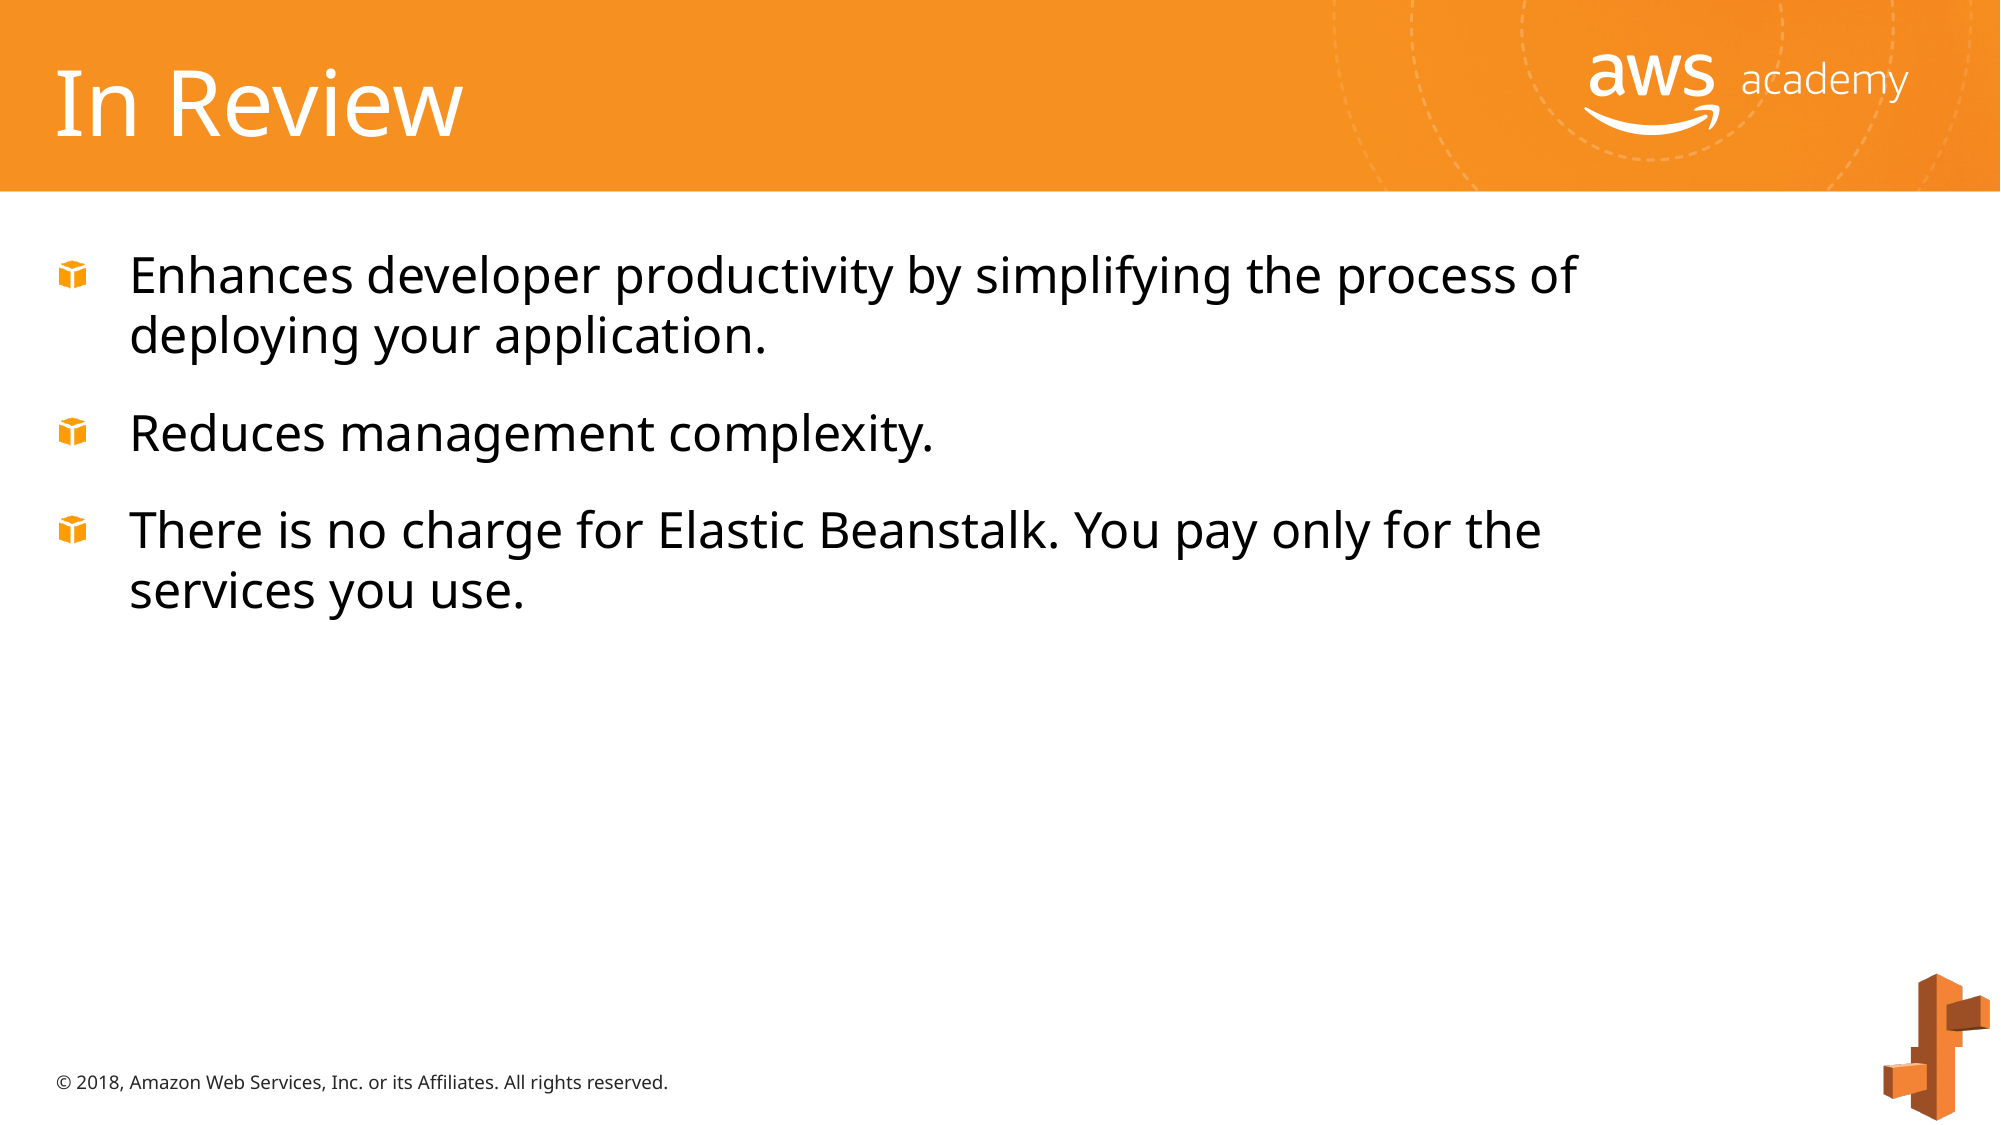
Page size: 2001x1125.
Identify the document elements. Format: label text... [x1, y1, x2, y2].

list Enhances developer productivity by simplifying the process of deploying your application. Reduces management complexity. There is no charge for Elastic Beanstalk. You pay only for the services you use. [39, 236, 1737, 1043]
picture [0, 0, 2000, 1125]
title In Review [39, 43, 1570, 172]
